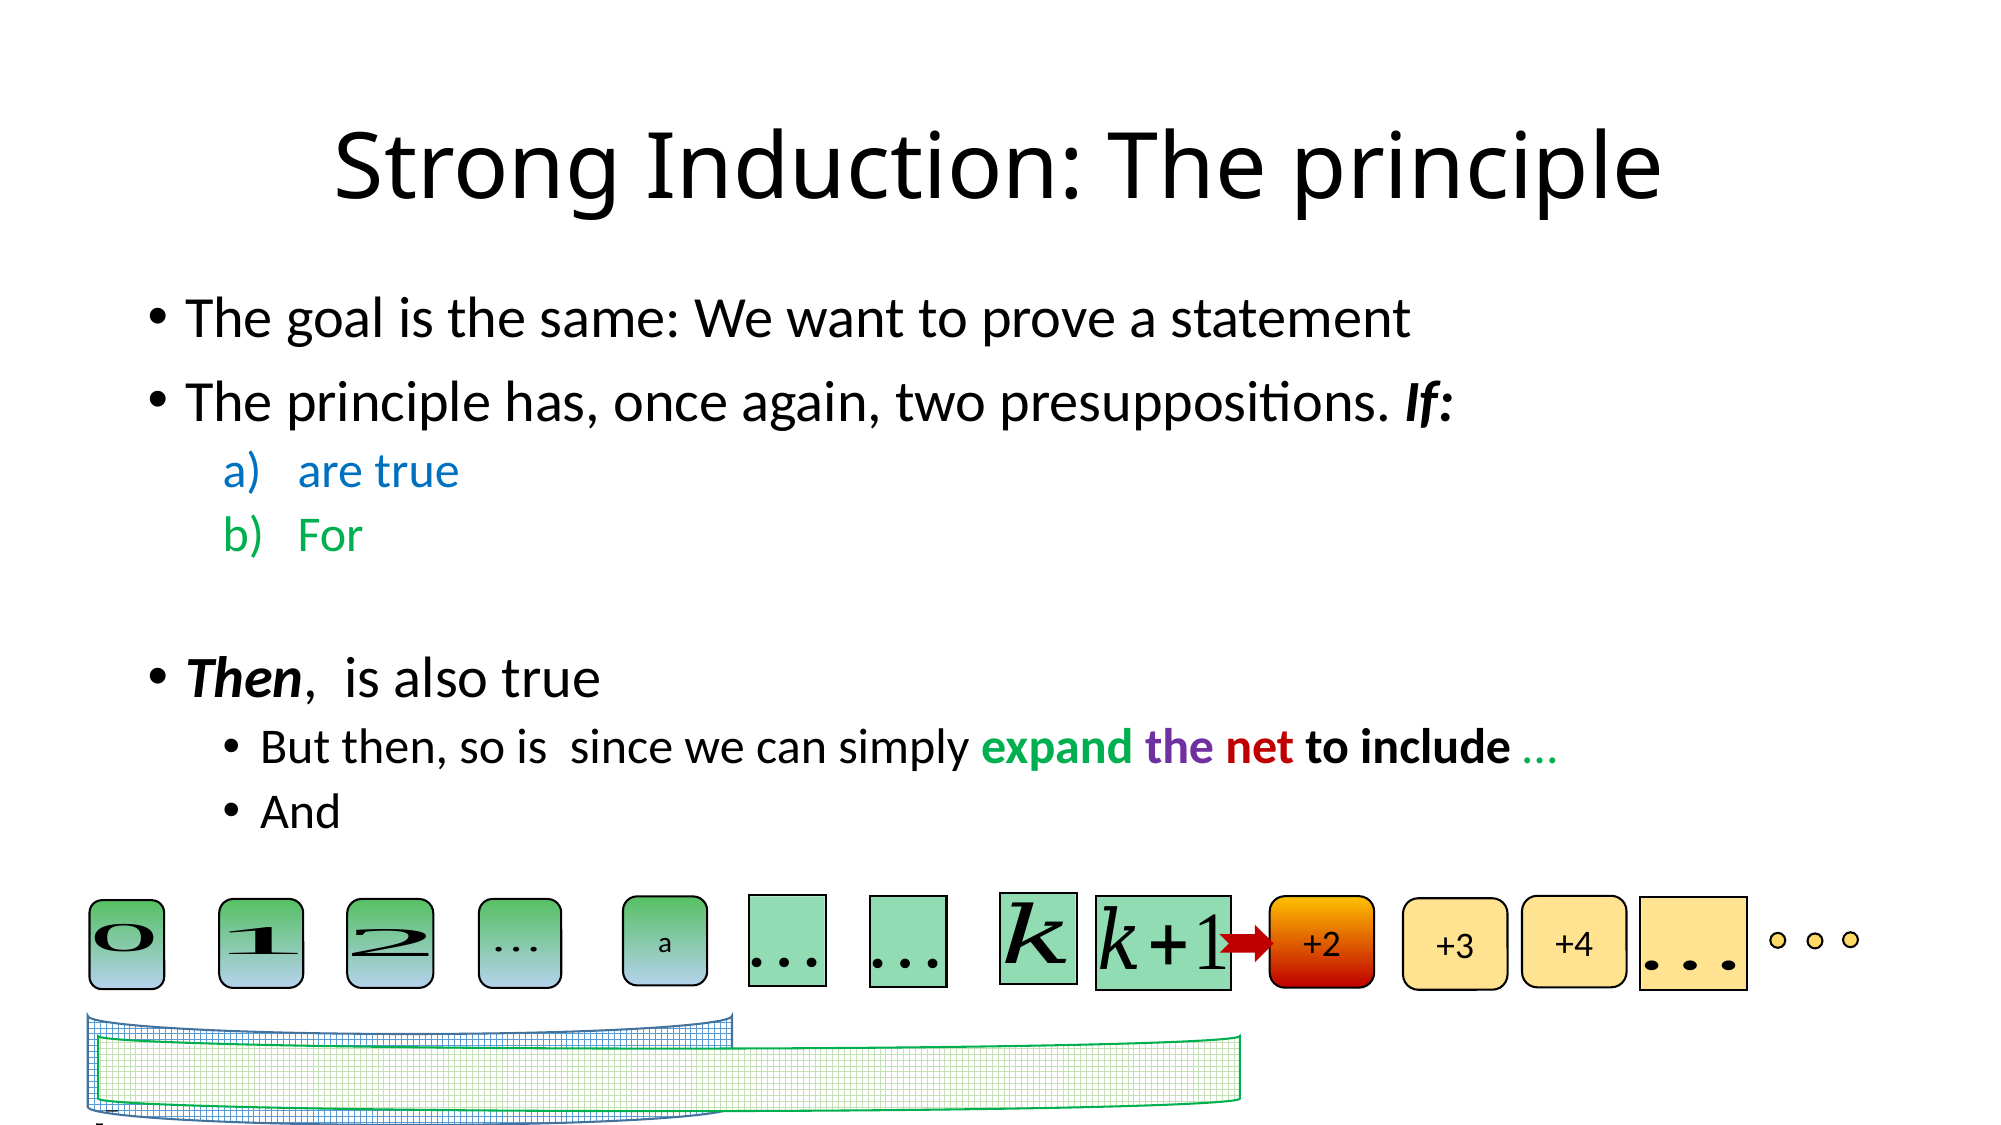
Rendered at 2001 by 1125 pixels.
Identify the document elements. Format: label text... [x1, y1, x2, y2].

text_box [1806, 932, 1824, 950]
text_box [1219, 924, 1274, 963]
text_box [88, 899, 166, 991]
text_box [477, 897, 563, 989]
text_box [346, 897, 435, 989]
text_box [1769, 931, 1787, 949]
title Strong Induction: The principle [137, 59, 1863, 278]
text_box [218, 897, 305, 989]
text_box [97, 1034, 1241, 1113]
text_box [86, 1011, 734, 1125]
text_box a [621, 895, 709, 987]
text_box [1841, 931, 1860, 949]
